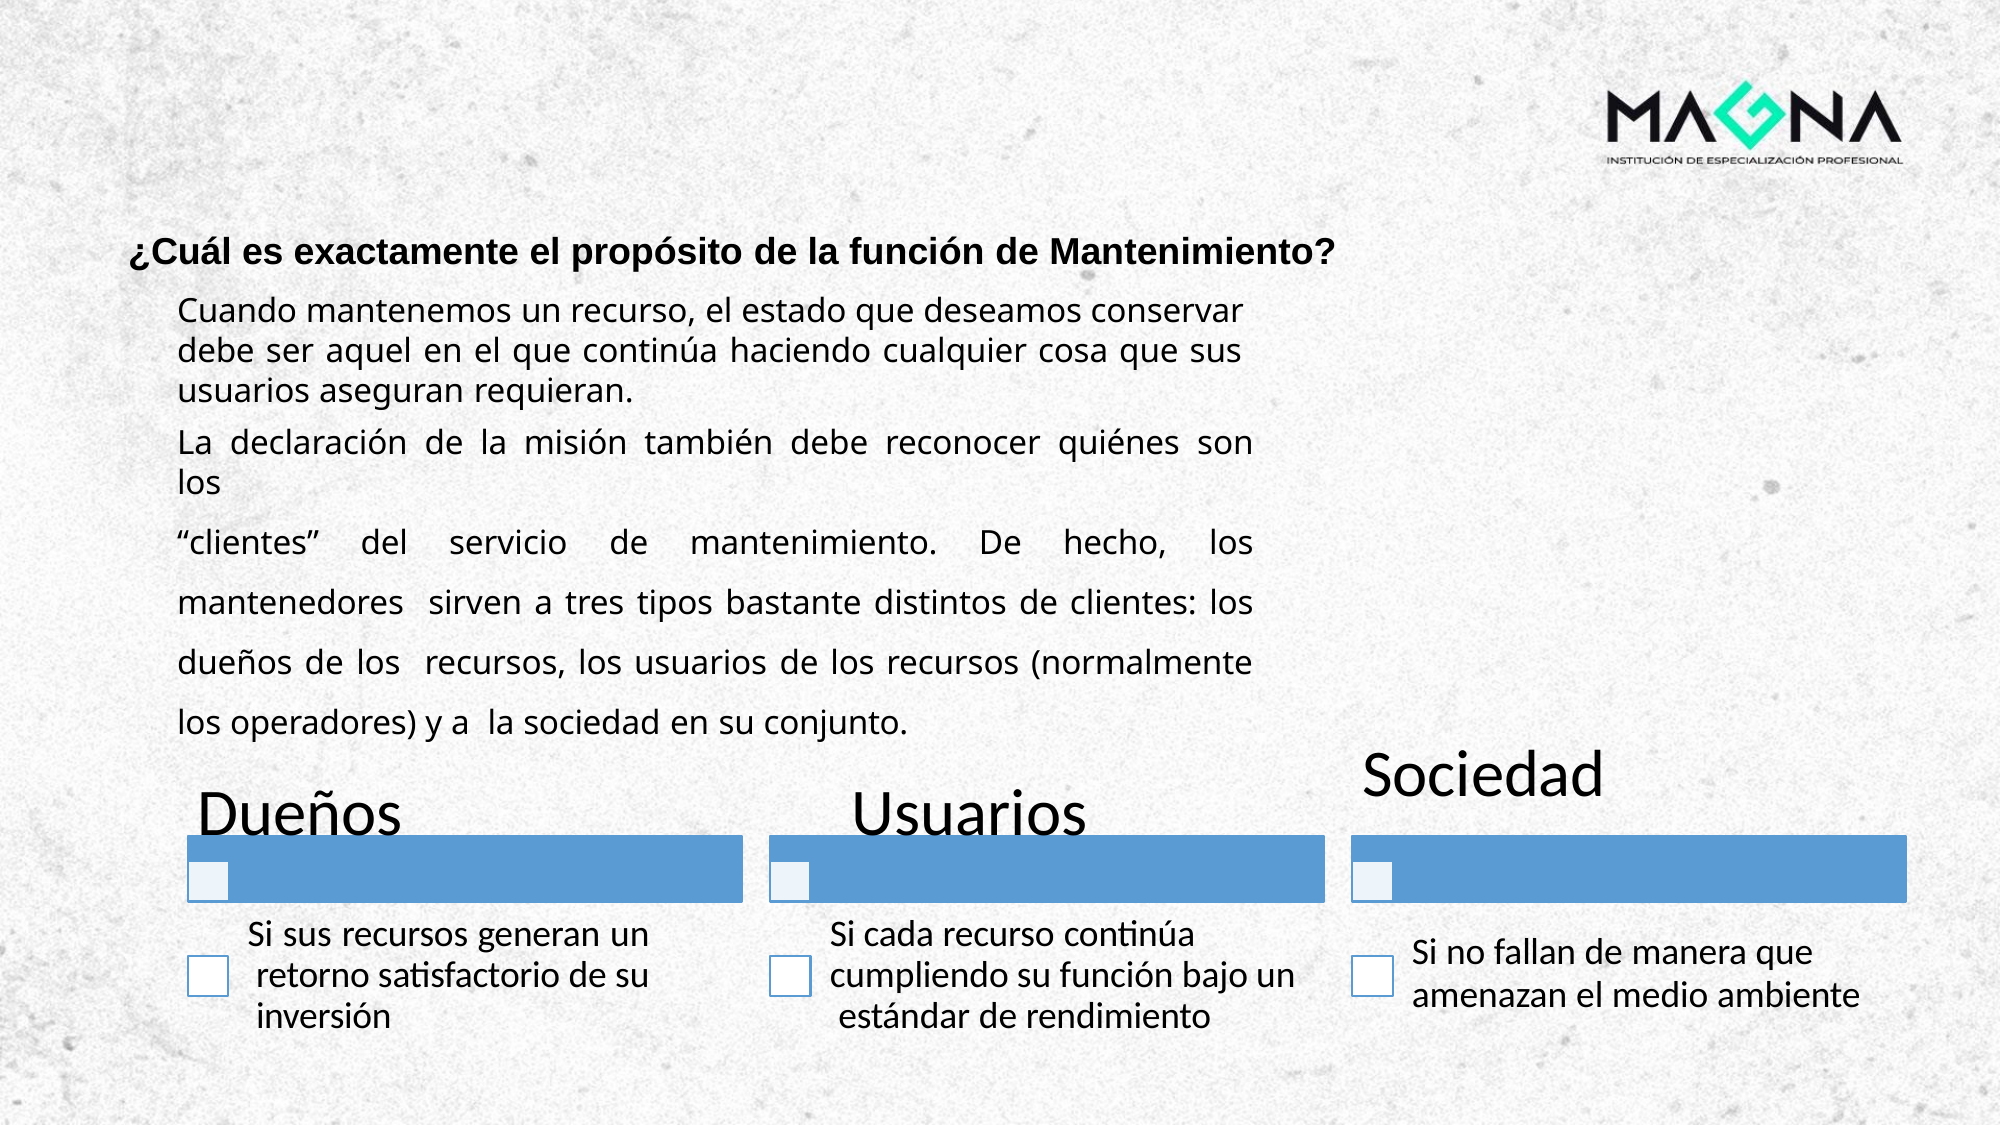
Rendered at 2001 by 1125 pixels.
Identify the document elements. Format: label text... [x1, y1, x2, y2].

text_box Si cada recurso continúa cumpliendo su función bajo un estándar de rendimiento [827, 910, 1301, 1037]
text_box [186, 954, 230, 998]
text_box Si no fallan de manera que amenazan el medio ambiente [1409, 926, 1865, 1015]
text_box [1350, 835, 1908, 903]
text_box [1350, 954, 1394, 998]
picture [0, 0, 2000, 1125]
text_box Sociedad [1360, 727, 1609, 810]
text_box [768, 835, 1326, 903]
text_box ¿Cuál es exactamente el propósito de la función de Mantenimiento? Cuando mantenemos un recurso, el estado que deseamos conservar debe ser aquel en el que continúa haciendo cualquier cosa que sus usuarios aseguran requieran. La declaración de la misión también debe reconocer quiénes son los “clientes” del servicio de mantenimiento. De hecho, los mantenedores sirven a tres tipos bastante distintos de clientes: los dueños de los recursos, los usuarios de los recursos (normalmente los operadores) y a la sociedad en su conjunto. Dueños Usuarios [125, 206, 1343, 849]
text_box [768, 954, 812, 998]
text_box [186, 835, 744, 903]
text_box Si sus recursos generan un retorno satisfactorio de su inversión [245, 910, 651, 1037]
